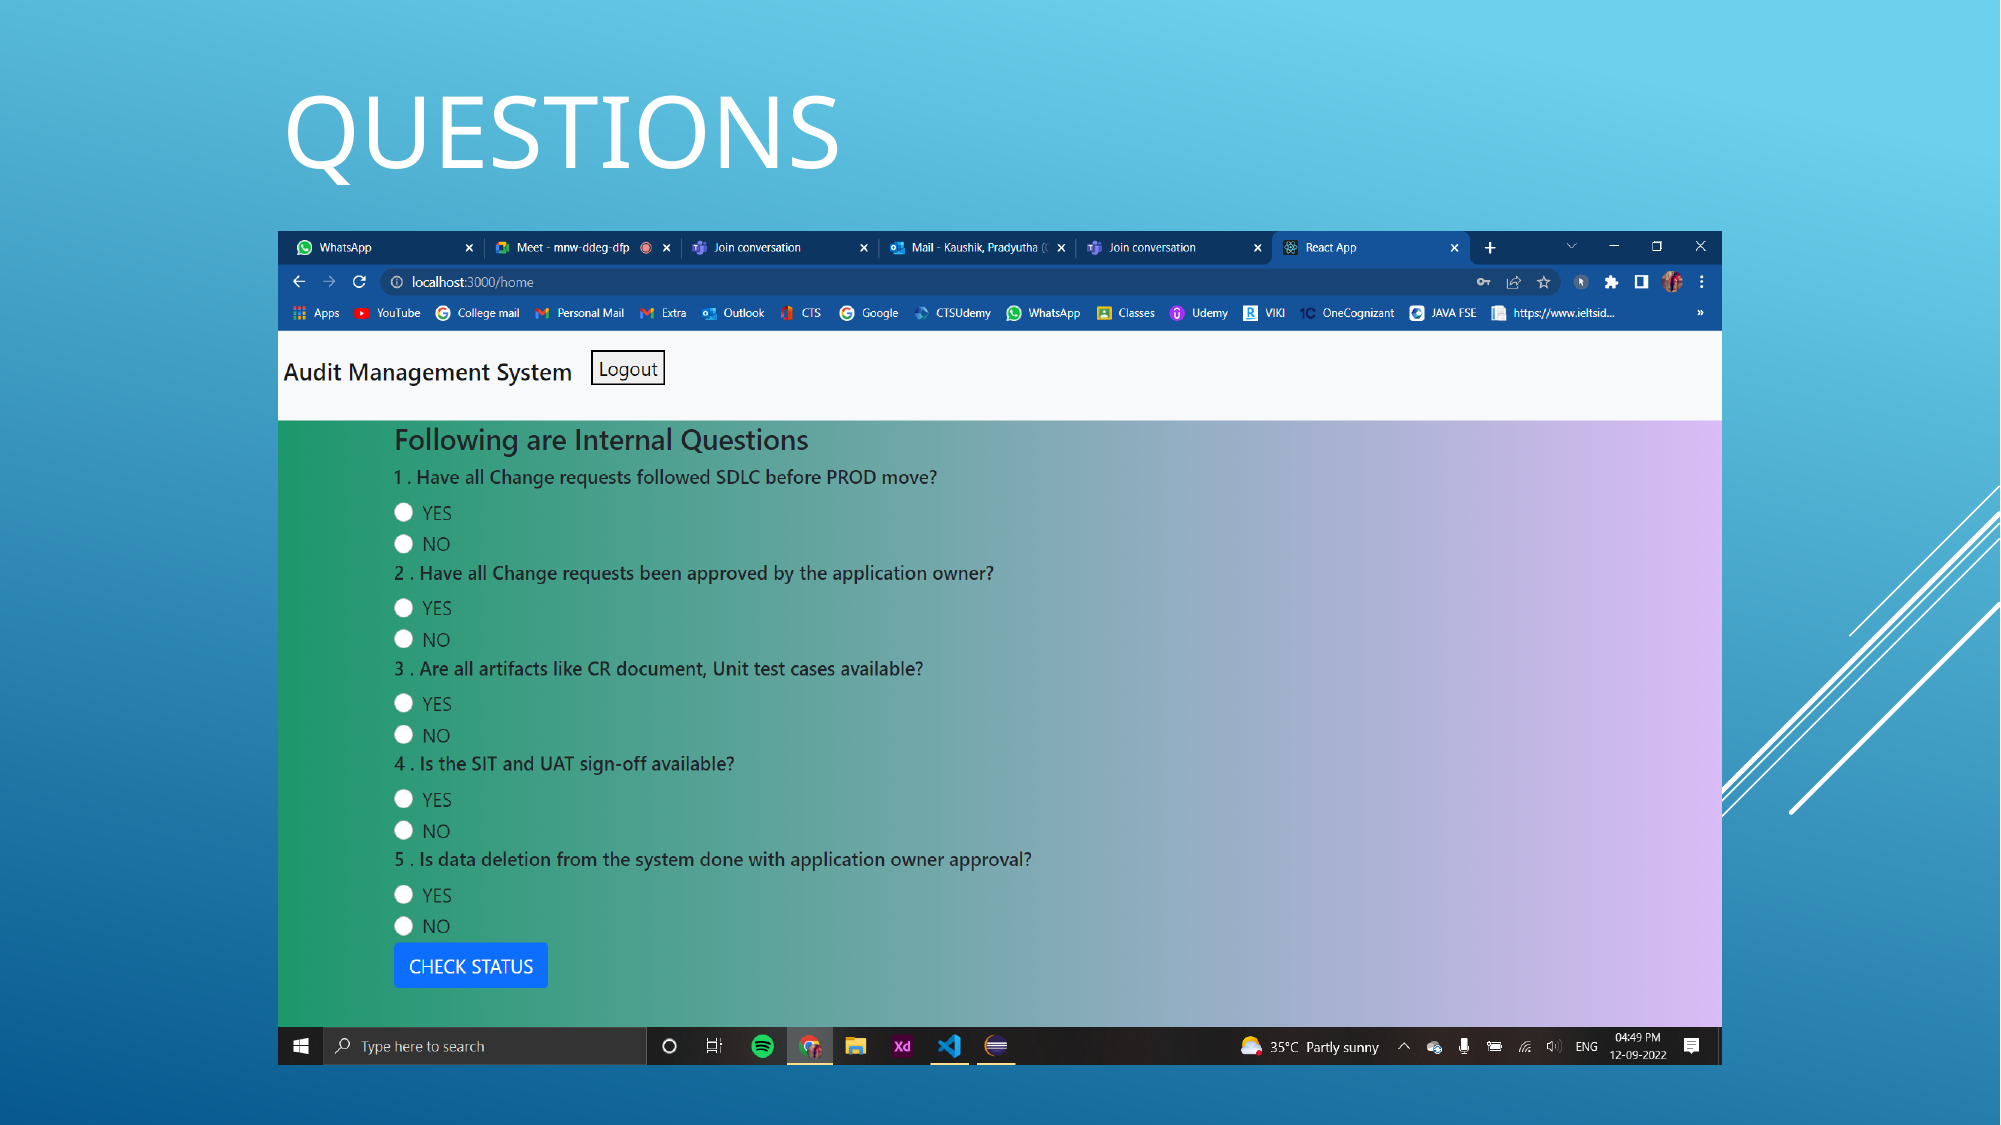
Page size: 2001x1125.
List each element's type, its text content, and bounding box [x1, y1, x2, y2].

picture [278, 231, 1722, 1065]
text_box Questions [267, 16, 1627, 197]
